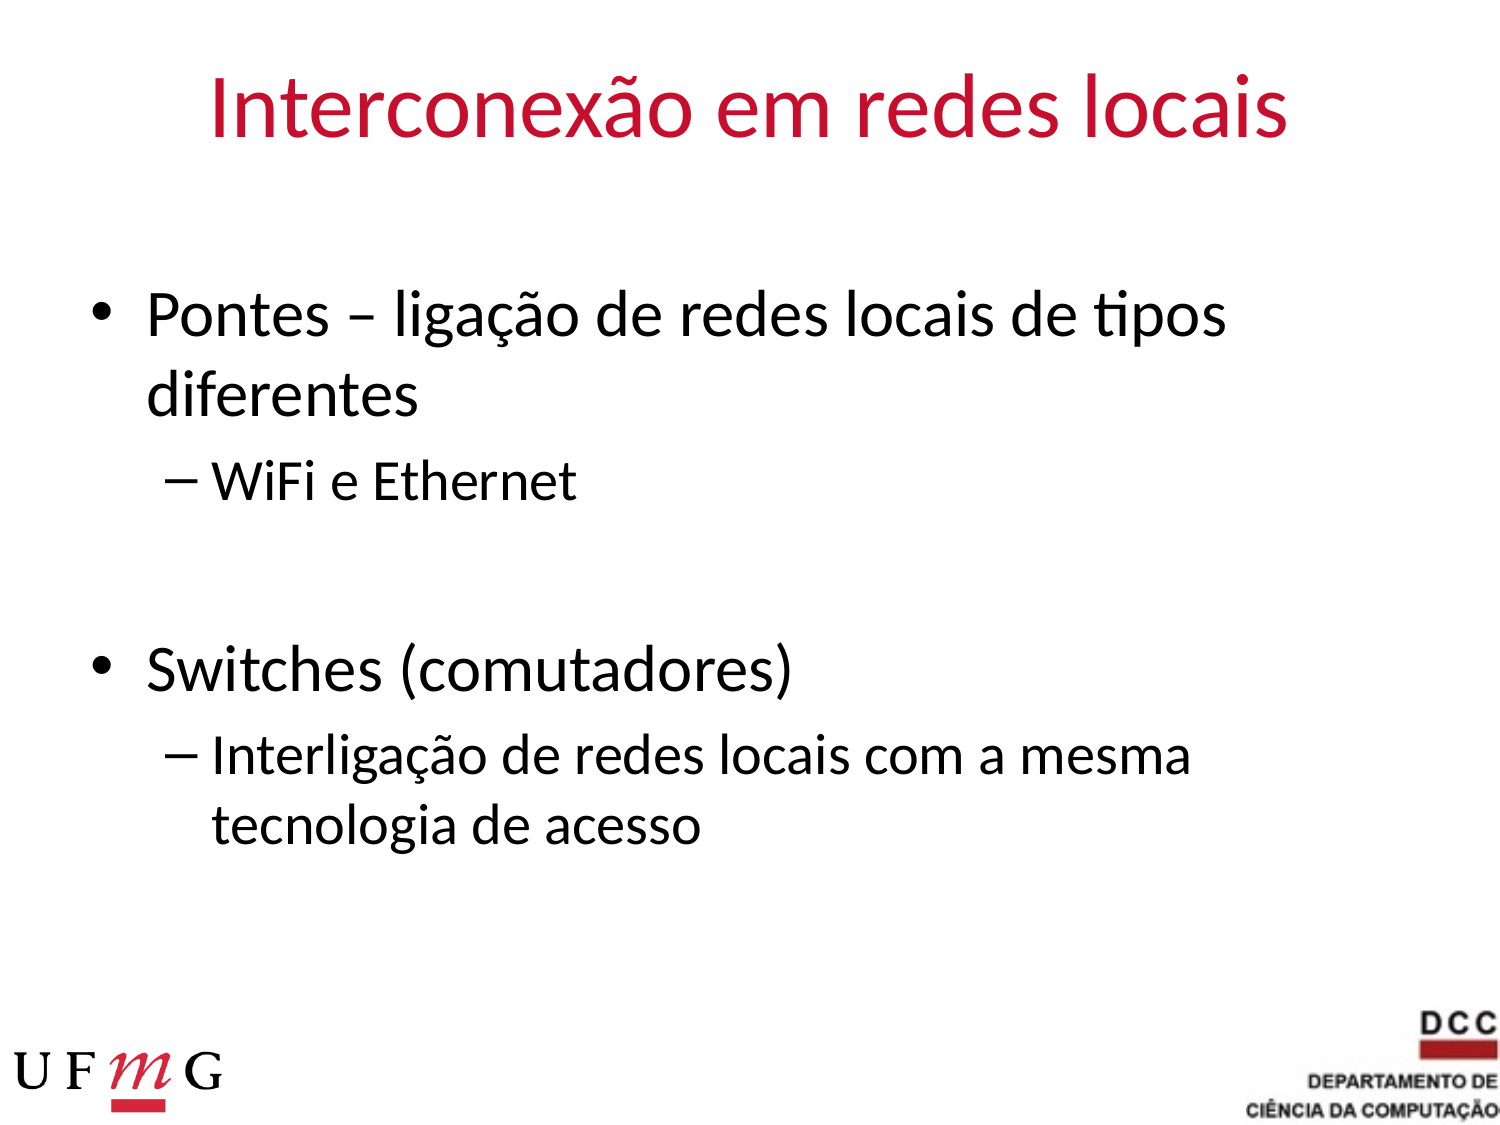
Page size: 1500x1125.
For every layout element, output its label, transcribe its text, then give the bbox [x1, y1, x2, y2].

list Pontes – ligação de redes locais de tipos diferentes WiFi e Ethernet Switches (comutadores) Interligação de redes locais com a mesma tecnologia de acesso [75, 262, 1425, 1005]
picture [1246, 1007, 1500, 1125]
picture [5, 1034, 231, 1123]
title Interconexão em redes locais [75, 7, 1425, 195]
